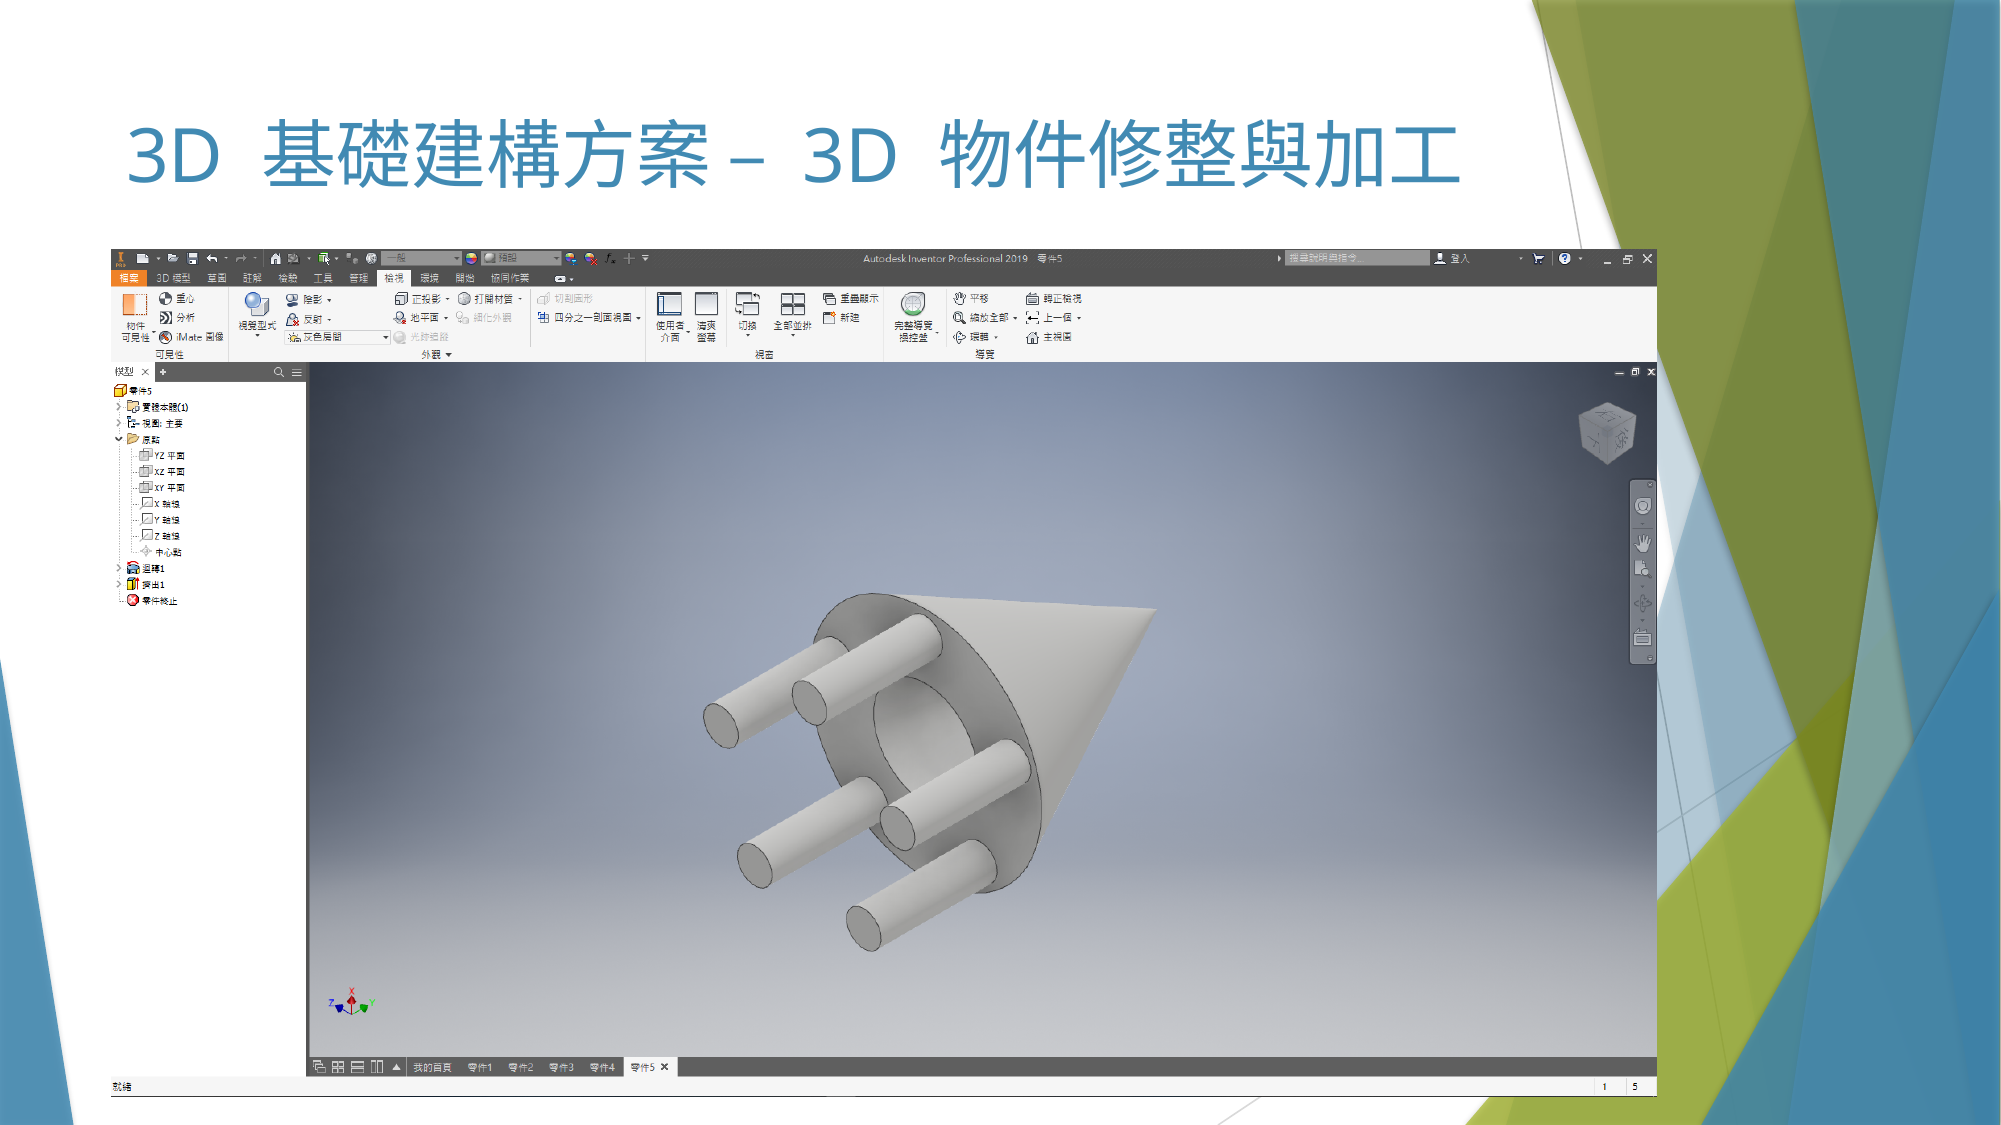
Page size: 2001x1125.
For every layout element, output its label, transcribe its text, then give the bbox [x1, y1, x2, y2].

title 3D 基礎建構方案 – 3D 物件修整與加工 [111, 99, 1522, 248]
picture [110, 248, 1658, 1097]
